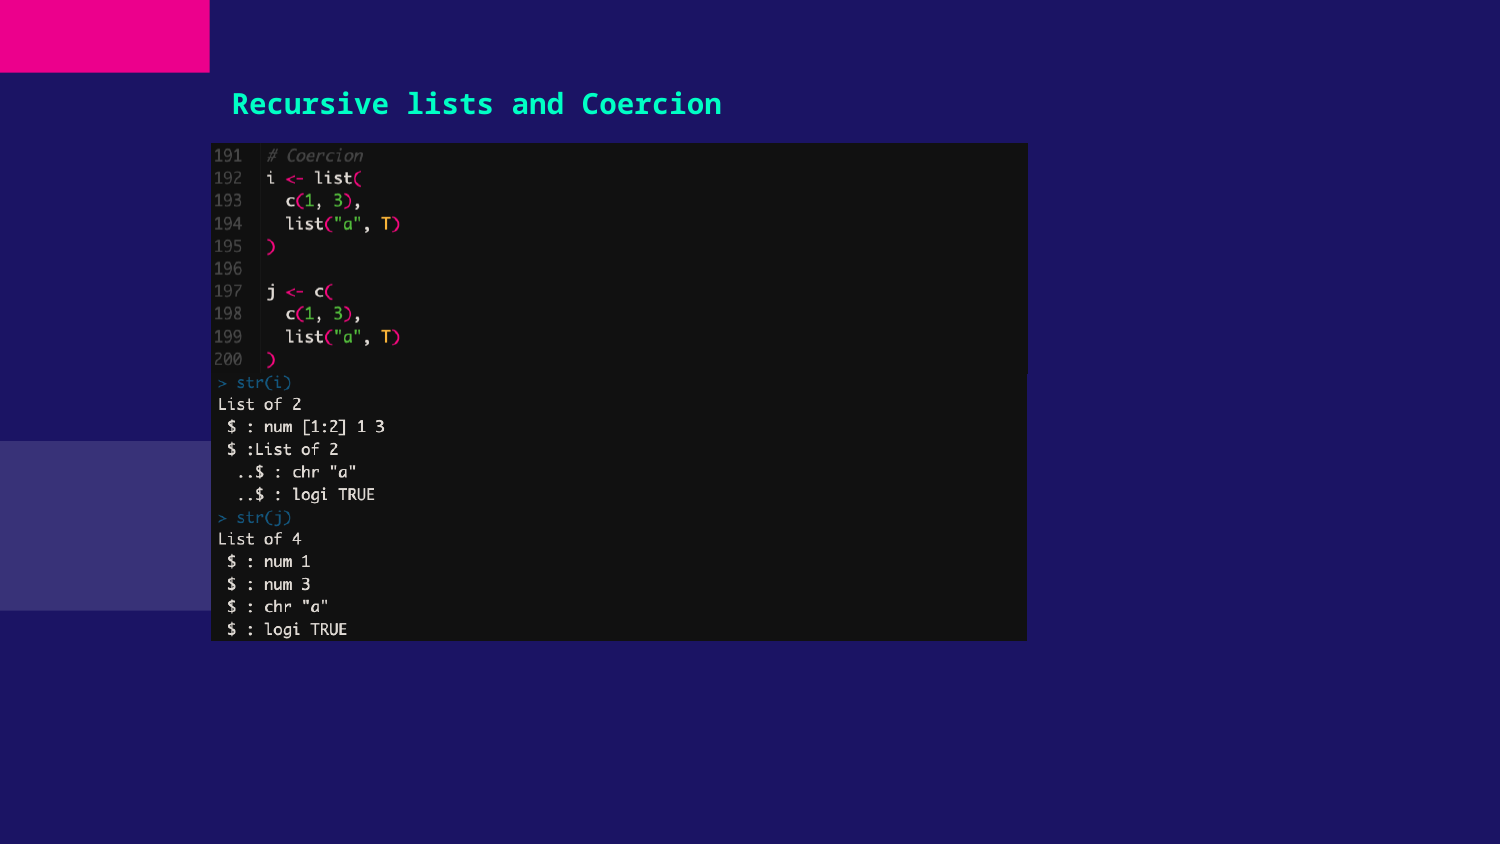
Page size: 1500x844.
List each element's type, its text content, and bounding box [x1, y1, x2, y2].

picture [210, 142, 1028, 642]
title Recursive lists and Coercion [203, 70, 750, 144]
